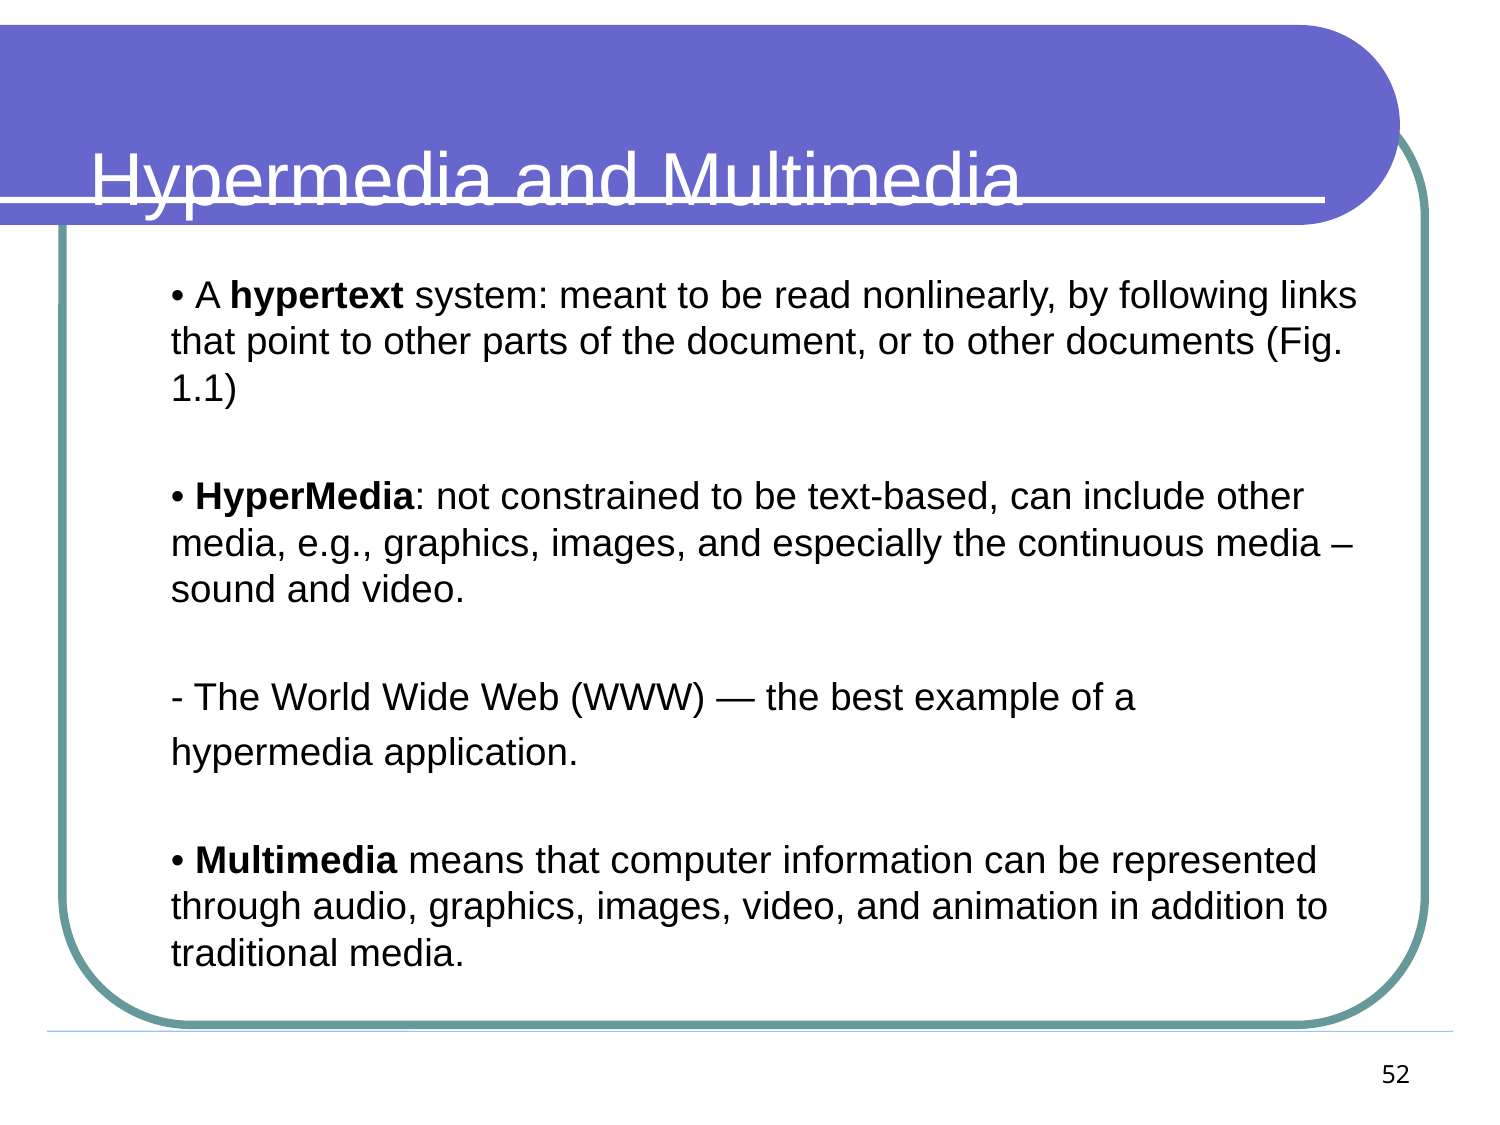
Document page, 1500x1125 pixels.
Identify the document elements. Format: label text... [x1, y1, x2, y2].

title Hypermedia and Multimedia [75, 93, 1425, 258]
slide_number <number> [1074, 1024, 1426, 1030]
list • A hypertext system: meant to be read nonlinearly, by following links that point to other parts of the document, or to other documents (Fig. 1.1) • HyperMedia: not constrained to be text-based, can include other media, e.g., graphics, images, and especially the continuous media – sound and video. - The World Wide Web (WWW) — the best example of a hypermedia application. • Multimedia means that computer information can be represented through audio, graphics, images, video, and animation in addition to traditional media. [99, 262, 1400, 988]
slide_number <number> [1074, 1032, 1426, 1101]
